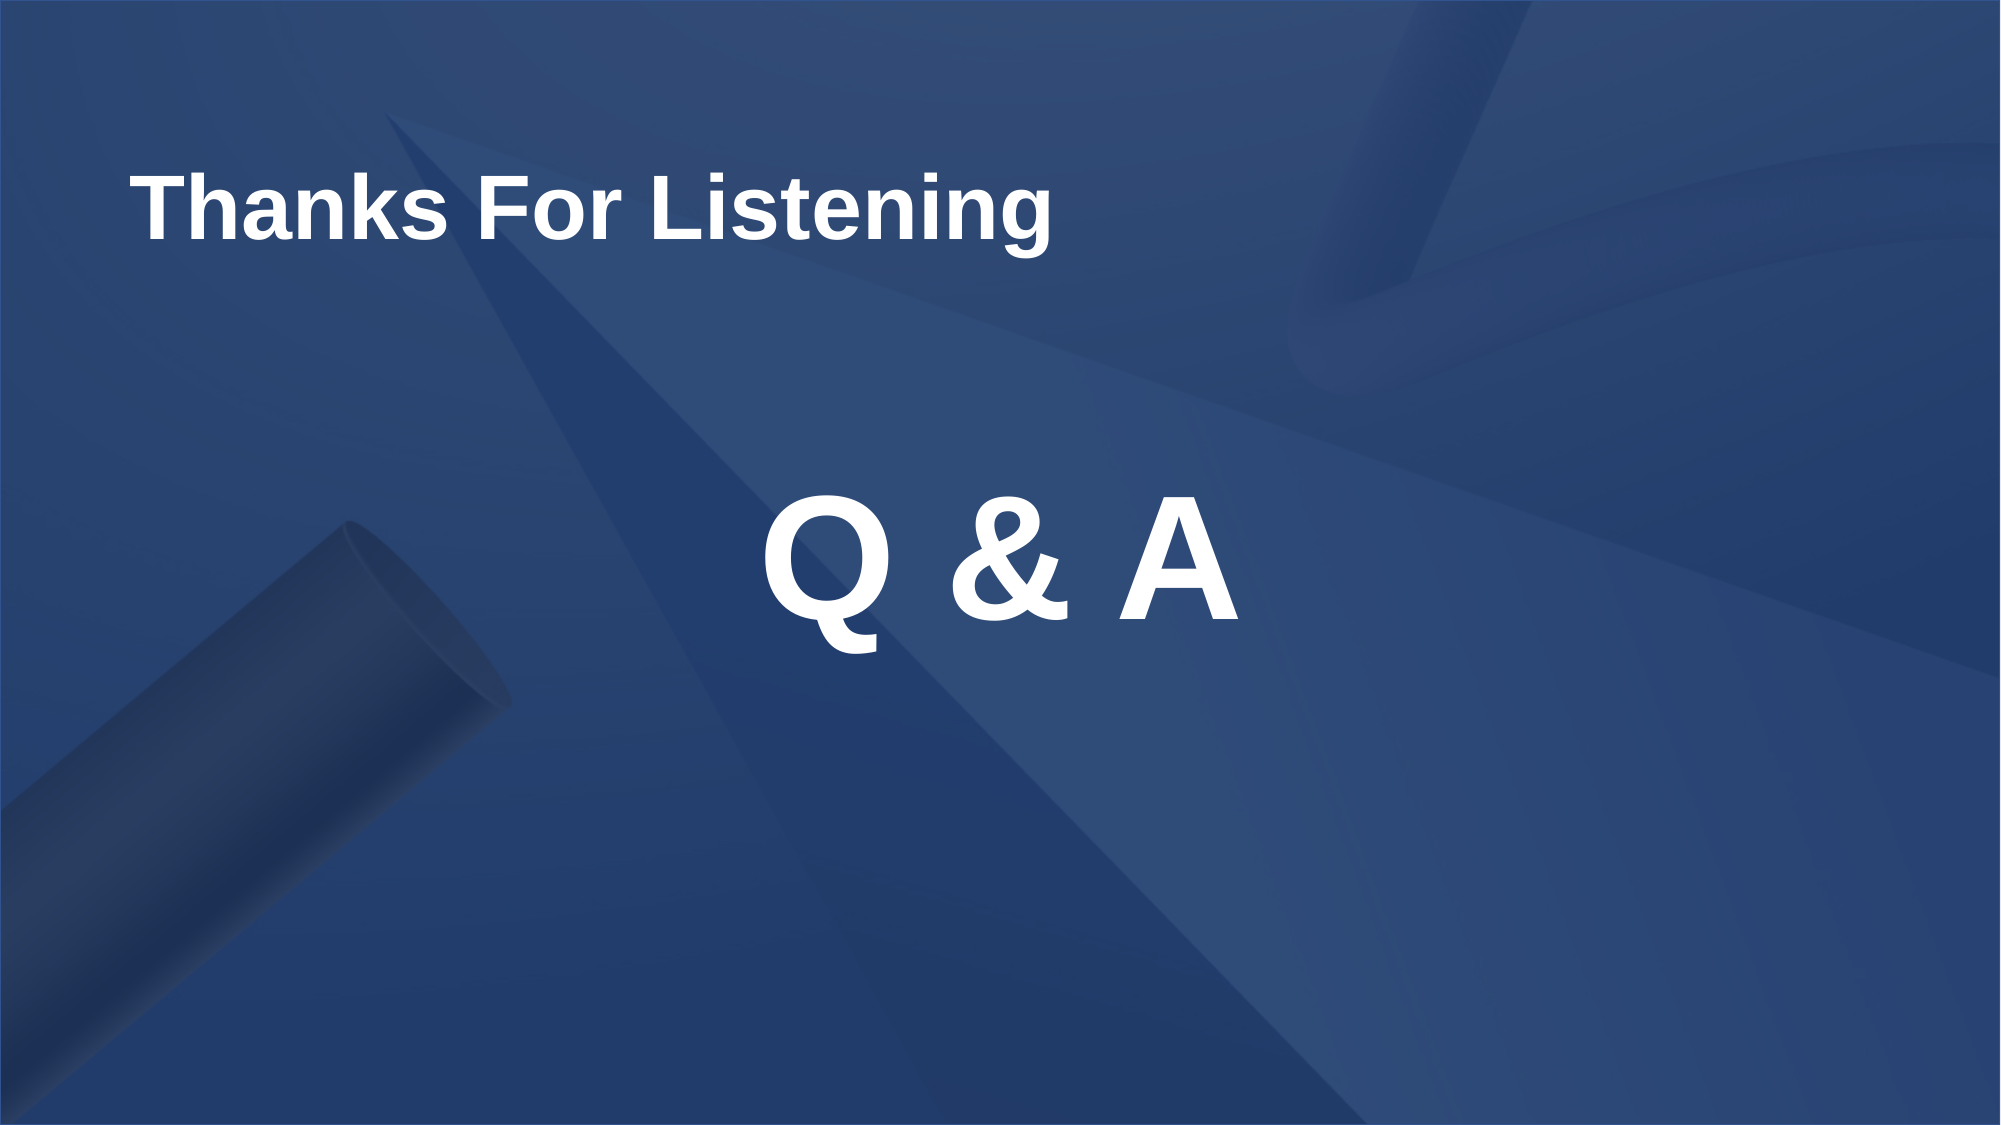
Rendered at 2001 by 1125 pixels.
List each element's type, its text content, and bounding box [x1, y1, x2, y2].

title Q & A [628, 355, 1374, 770]
title Thanks For Listening [114, 101, 1888, 320]
